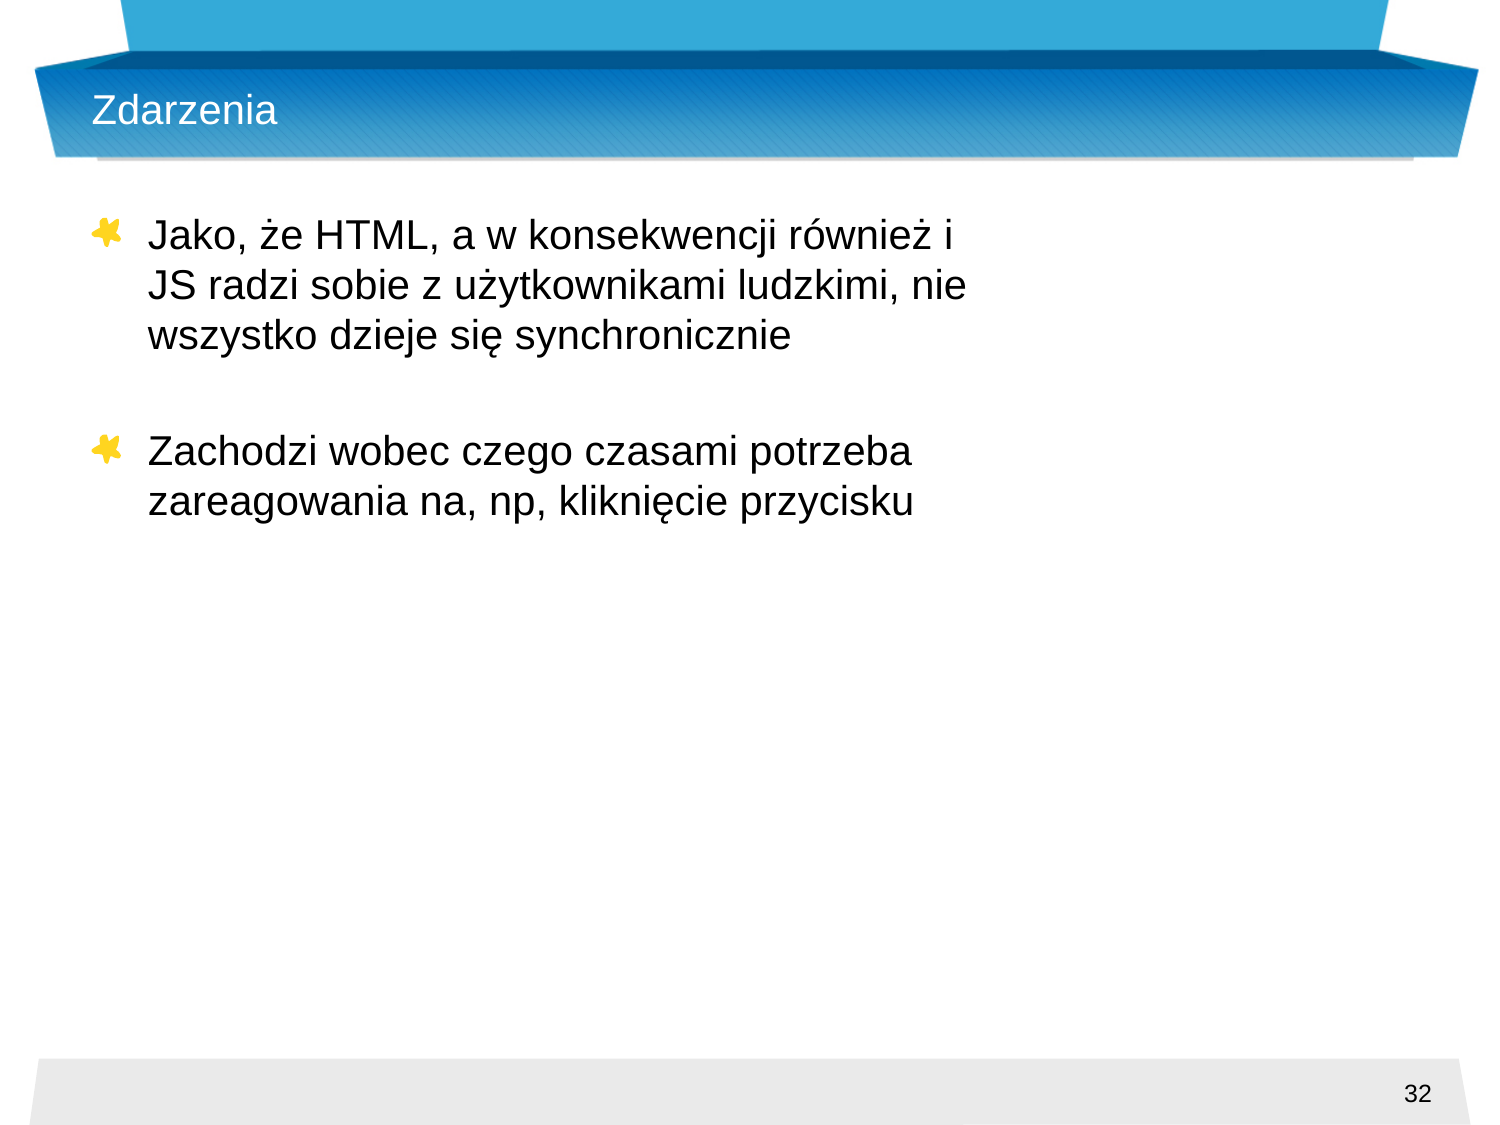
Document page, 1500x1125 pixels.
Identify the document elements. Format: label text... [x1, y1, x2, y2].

picture [14, 0, 1500, 211]
title Zdarzenia [76, 66, 1436, 149]
list Jako, że HTML, a w konsekwencji również i JS radzi sobie z użytkownikami ludzkimi, nie wszystko dzieje się synchronicznie Zachodzi wobec czego czasami potrzeba zareagowania na, np, kliknięcie przycisku [76, 199, 987, 1000]
